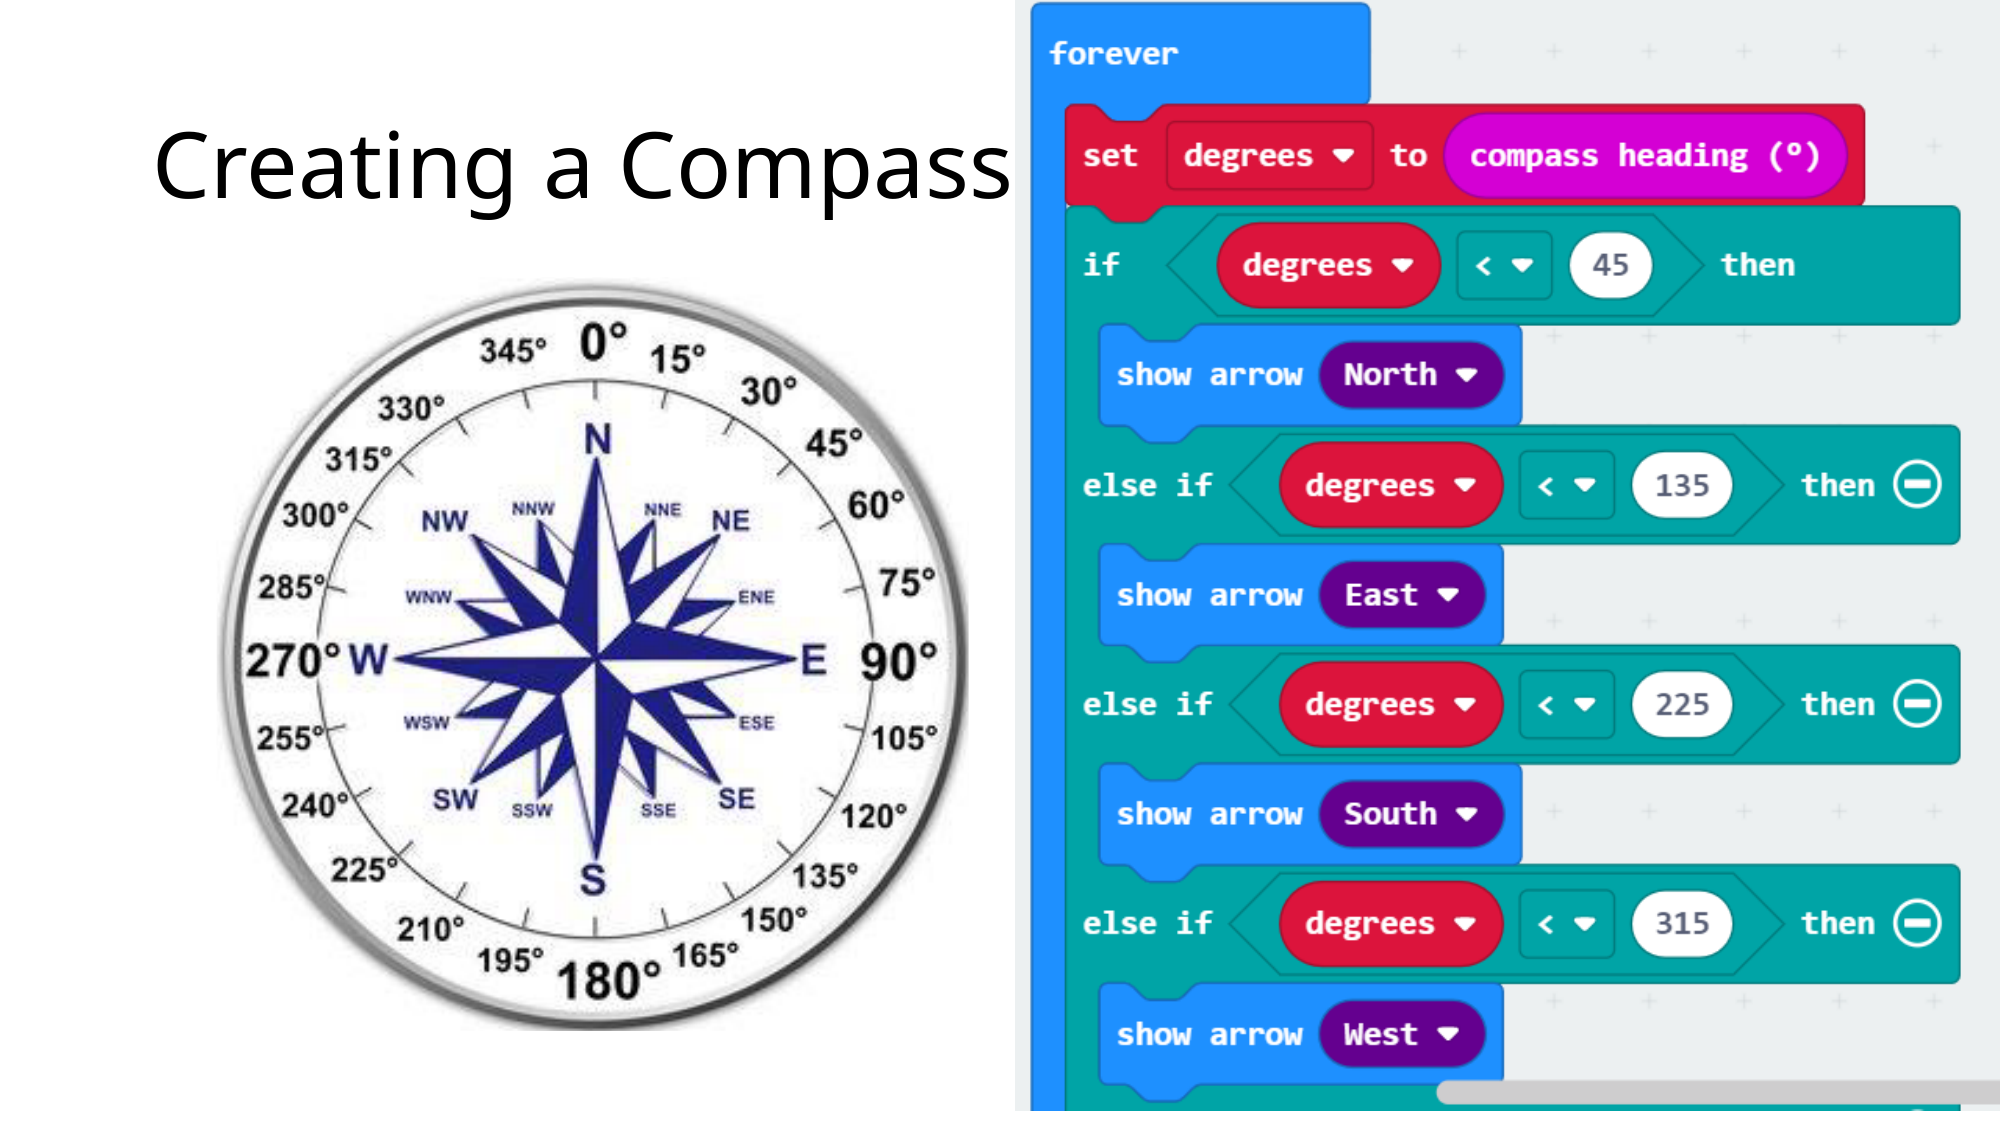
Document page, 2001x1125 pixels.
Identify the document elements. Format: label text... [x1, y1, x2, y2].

picture [1015, 0, 2000, 1111]
title Creating a Compass [137, 59, 1015, 278]
picture [216, 277, 969, 1031]
